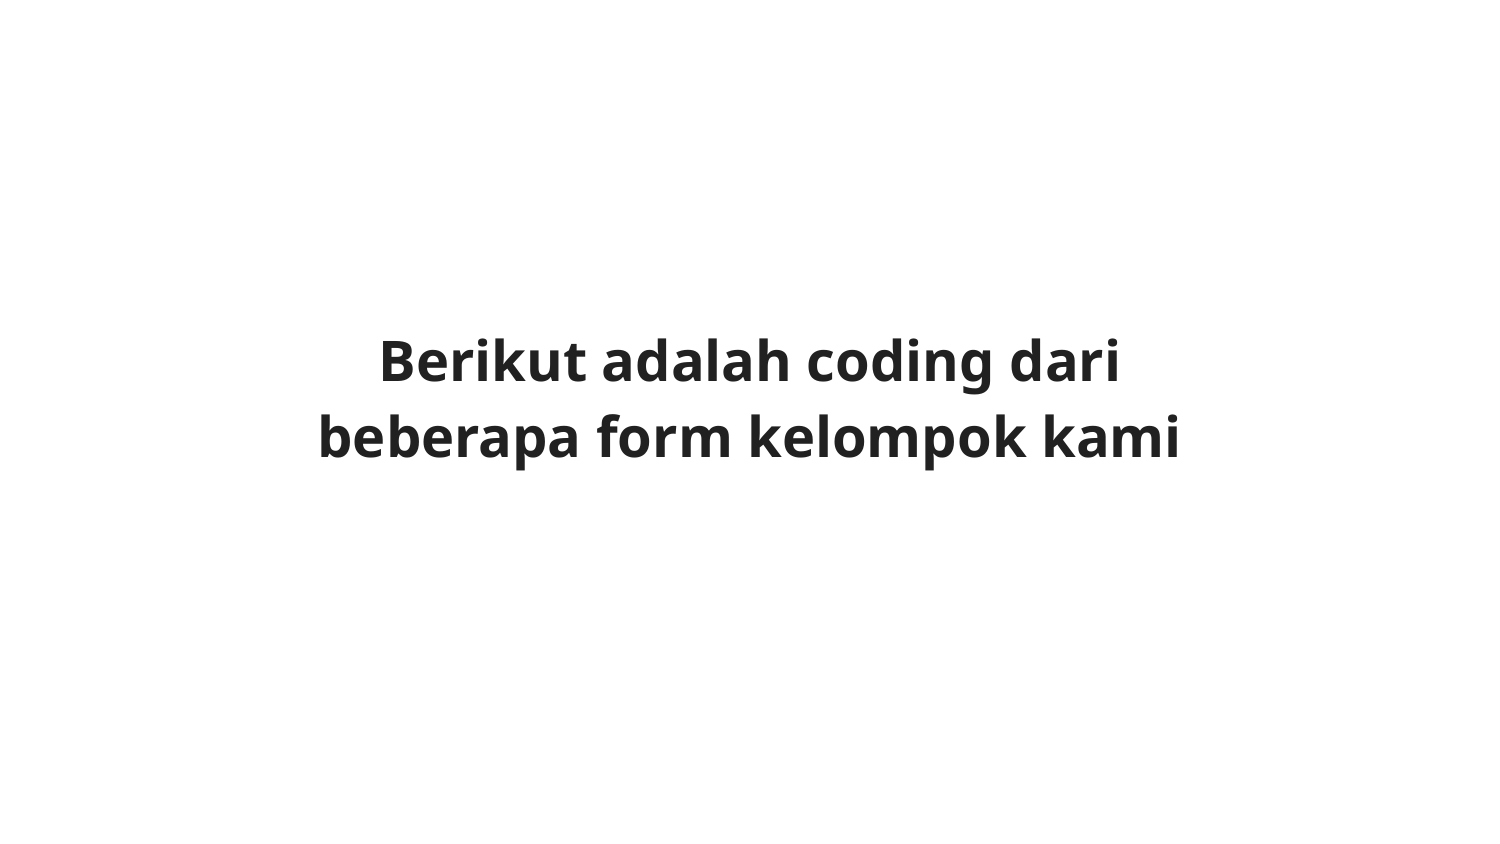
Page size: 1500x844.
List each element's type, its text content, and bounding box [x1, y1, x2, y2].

title Berikut adalah coding dari beberapa form kelompok kami [267, 306, 1233, 538]
